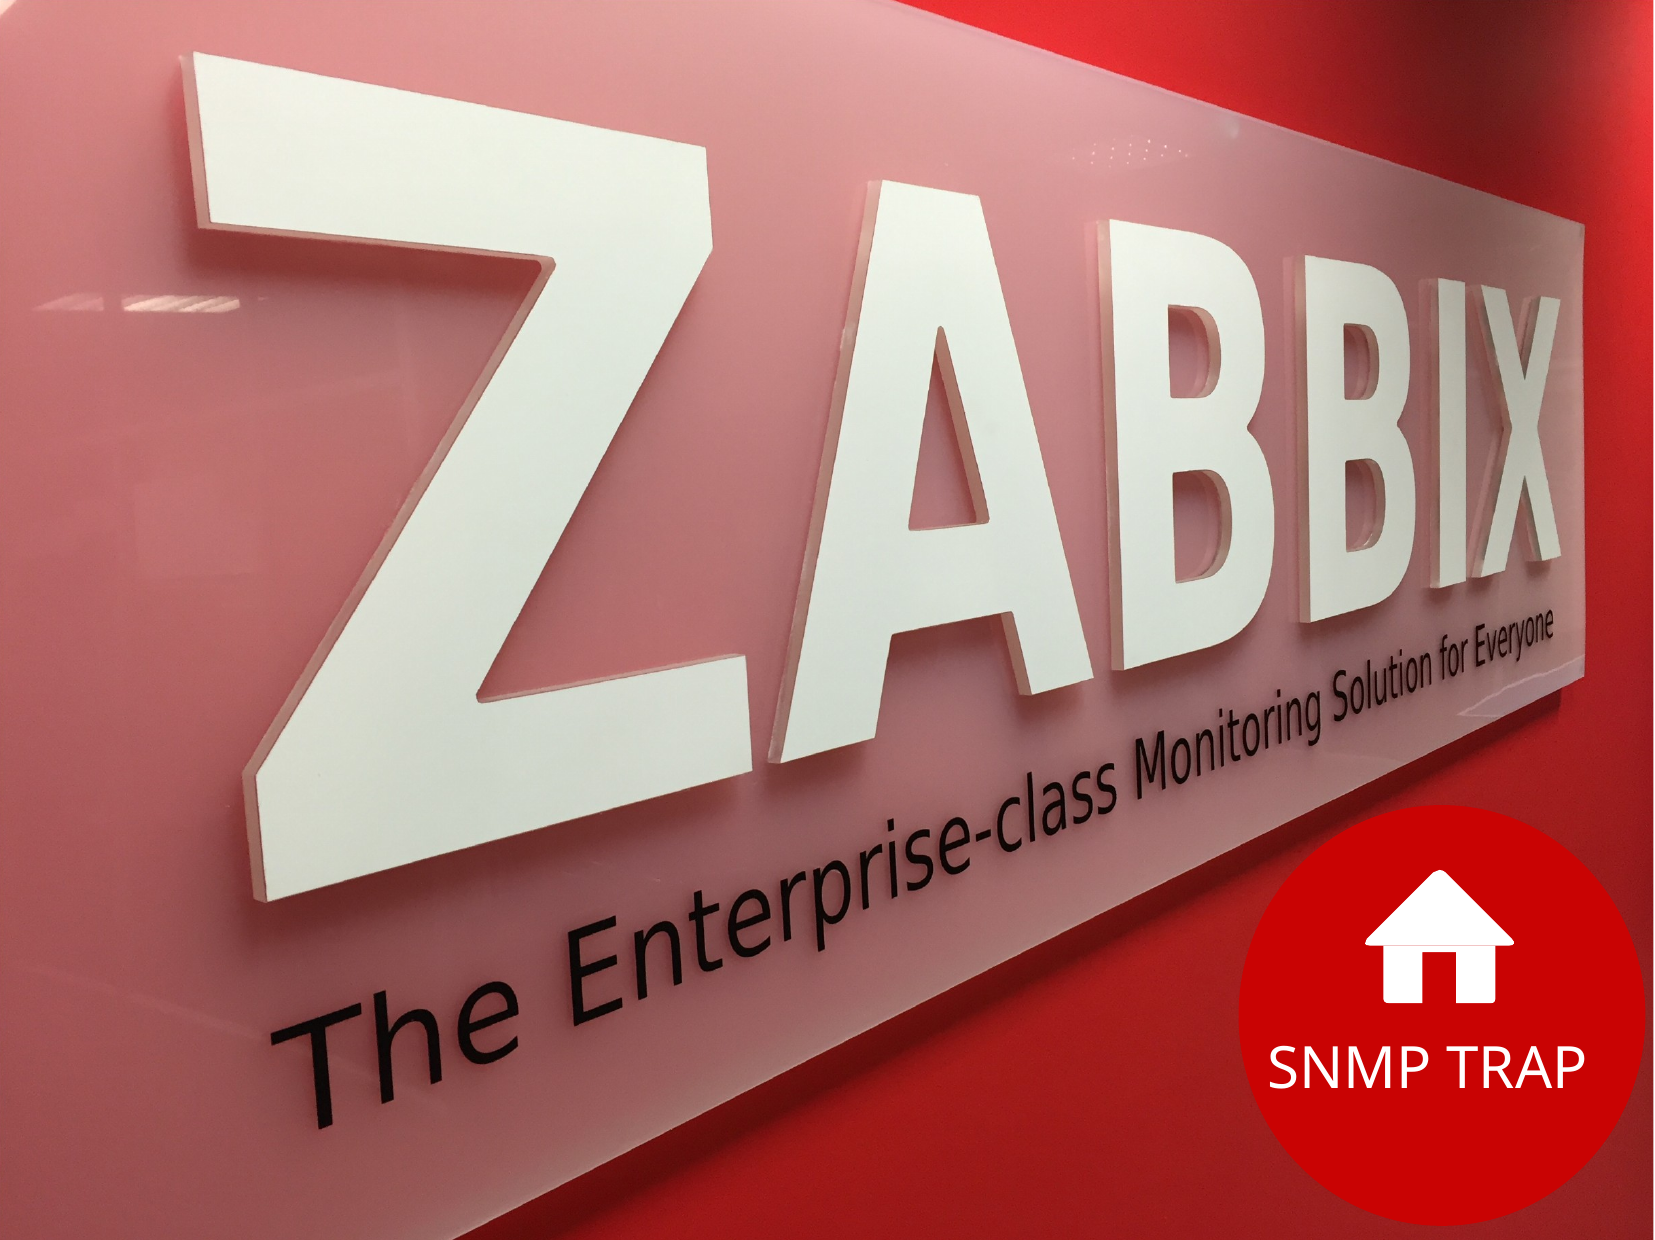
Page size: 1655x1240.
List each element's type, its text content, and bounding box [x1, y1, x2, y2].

title SNMP TRAP [1265, 1028, 1610, 1238]
picture [0, 0, 1654, 1240]
